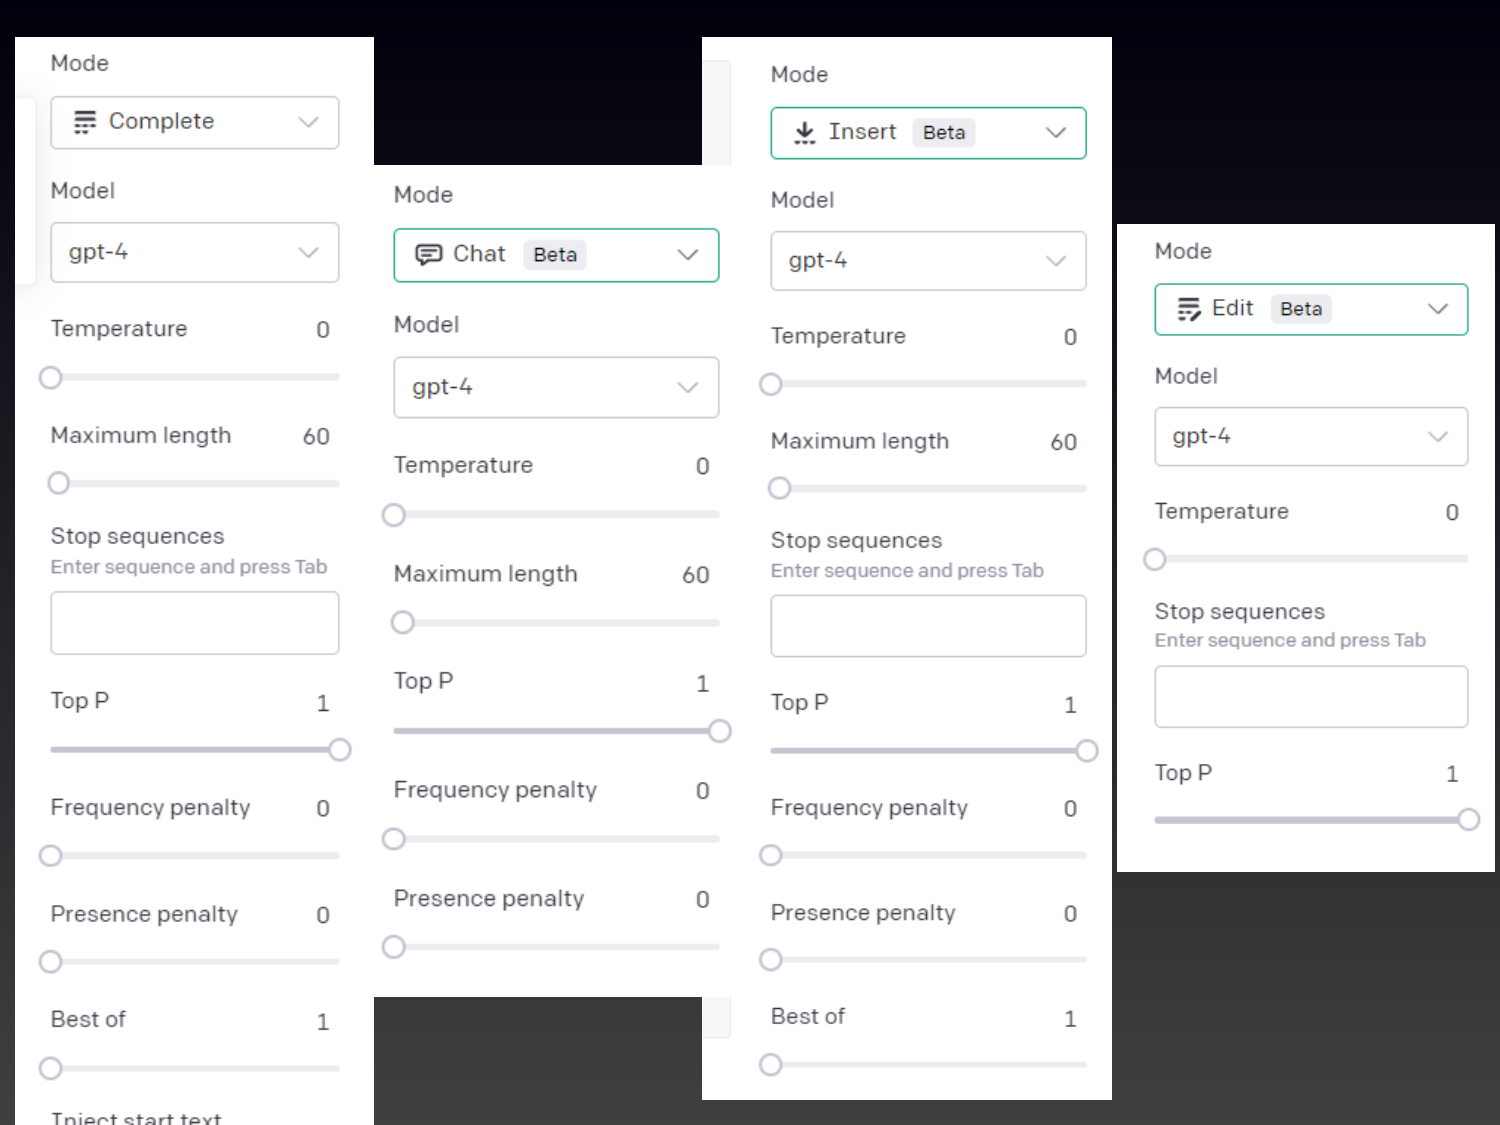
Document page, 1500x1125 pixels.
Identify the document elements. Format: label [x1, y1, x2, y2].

picture [1116, 224, 1495, 873]
picture [15, 37, 375, 1125]
picture [376, 37, 1112, 1101]
